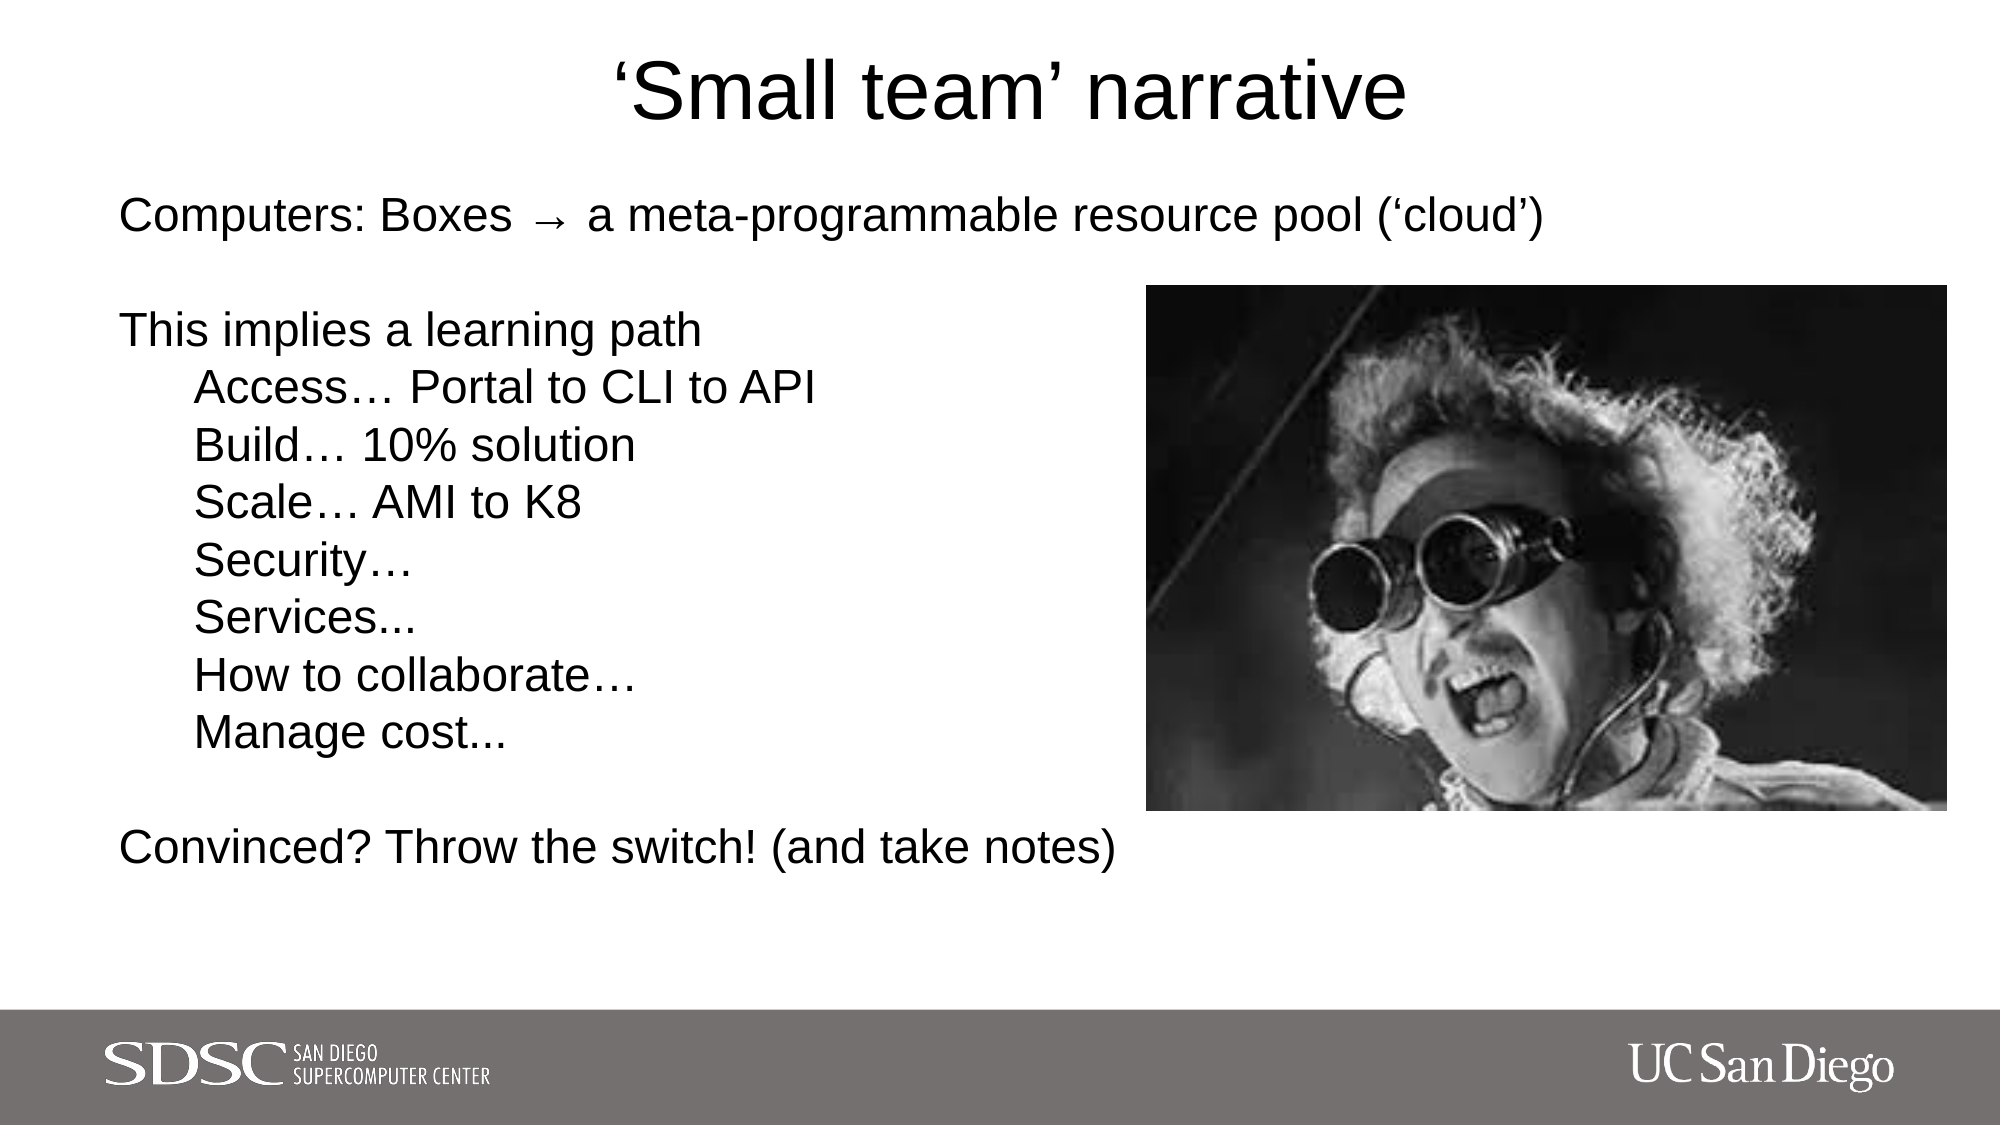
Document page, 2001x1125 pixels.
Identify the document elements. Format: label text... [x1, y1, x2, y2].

picture [1625, 1040, 1896, 1095]
text_box ‘Small team’ narrative Computers: Boxes → a meta-programmable resource pool (‘cloud’) This implies a learning path Access… Portal to CLI to API Build… 10% solution Scale… AMI to K8 Security… Services... How to collaborate… Manage cost... Convinced? Throw the switch! (and take notes) [98, 15, 1924, 927]
picture [102, 1040, 493, 1086]
picture [1146, 284, 1947, 811]
